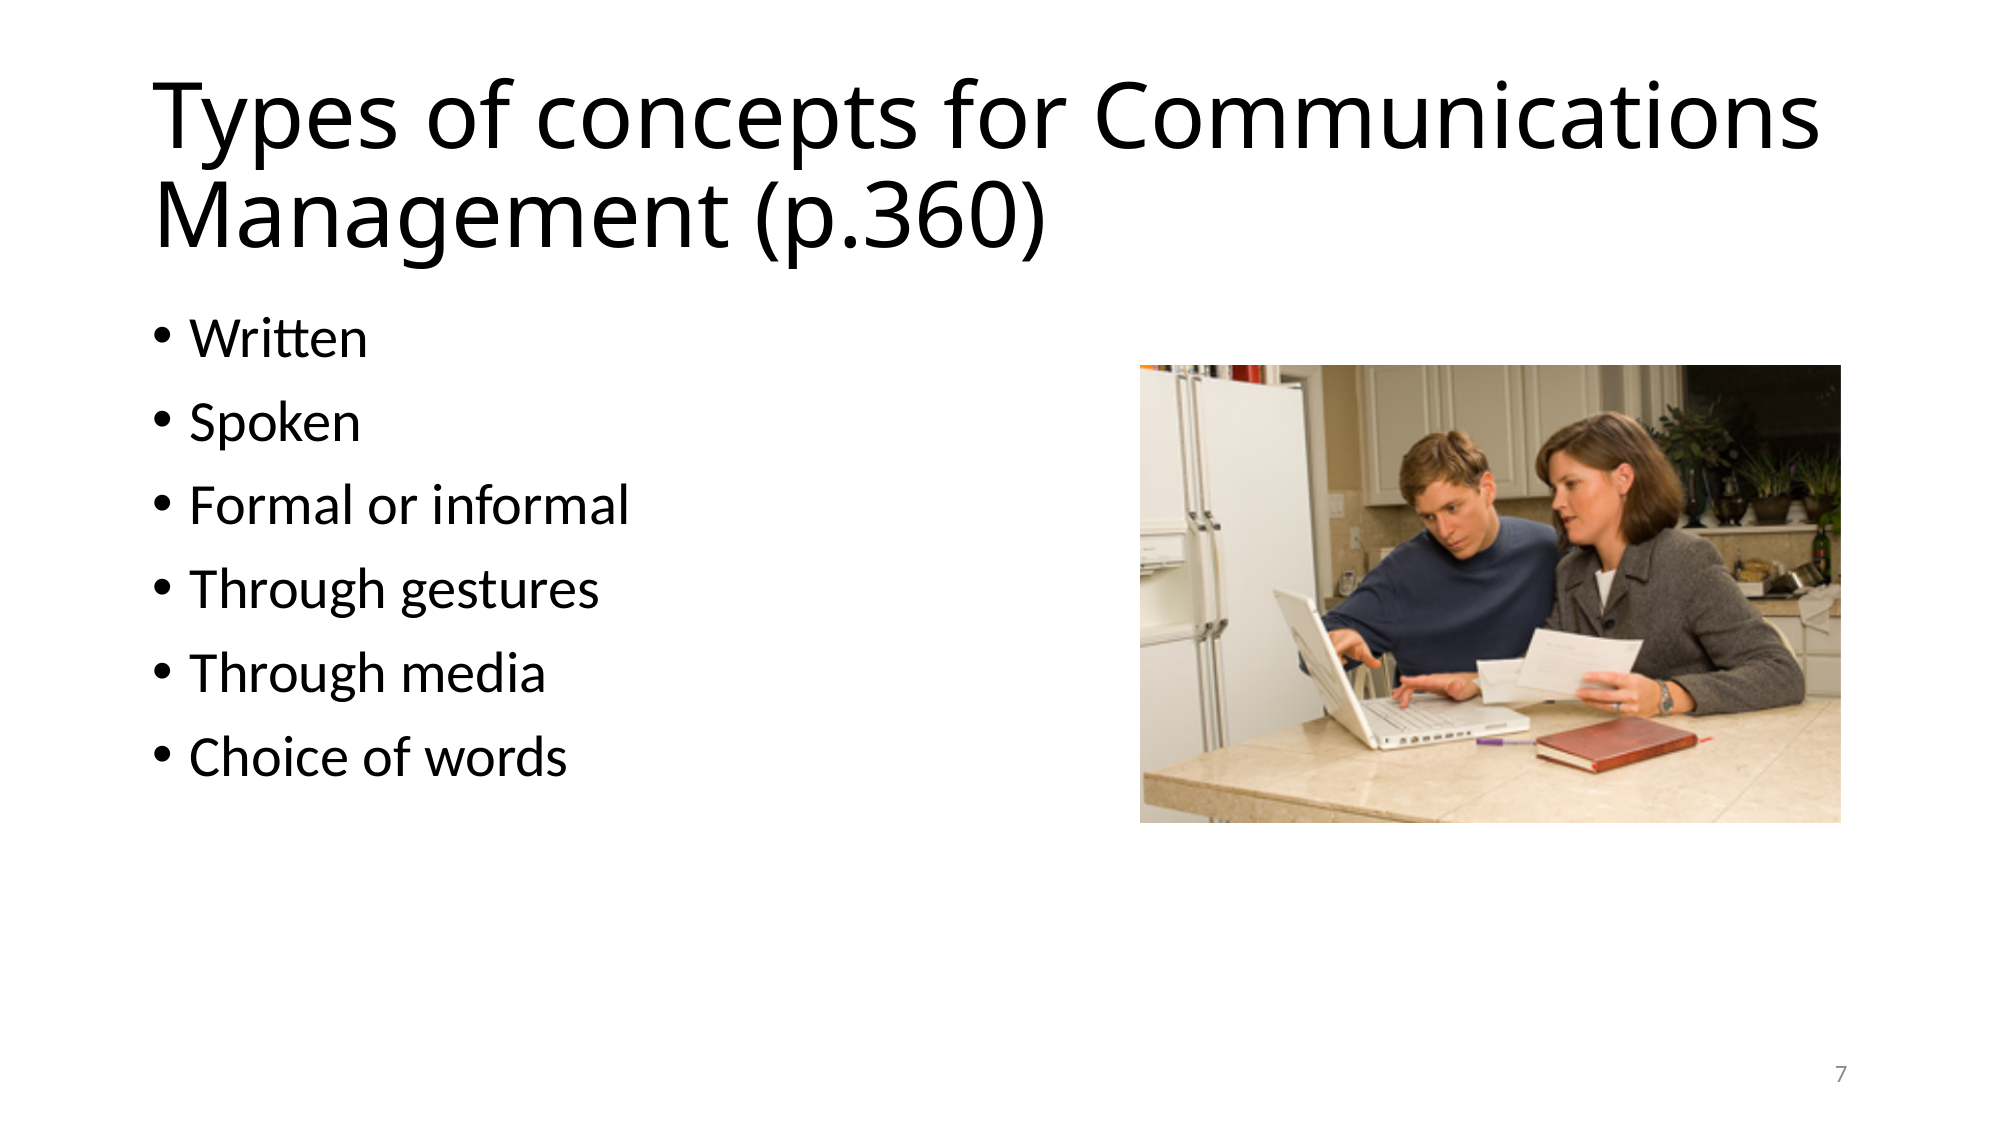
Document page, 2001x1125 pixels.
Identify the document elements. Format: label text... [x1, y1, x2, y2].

title Types of concepts for Communications Management (p.360) [137, 59, 1863, 278]
list Written Spoken Formal or informal Through gestures Through media Choice of words [137, 299, 1863, 1014]
picture [1140, 365, 1843, 823]
slide_number 7 [1412, 1042, 1863, 1103]
